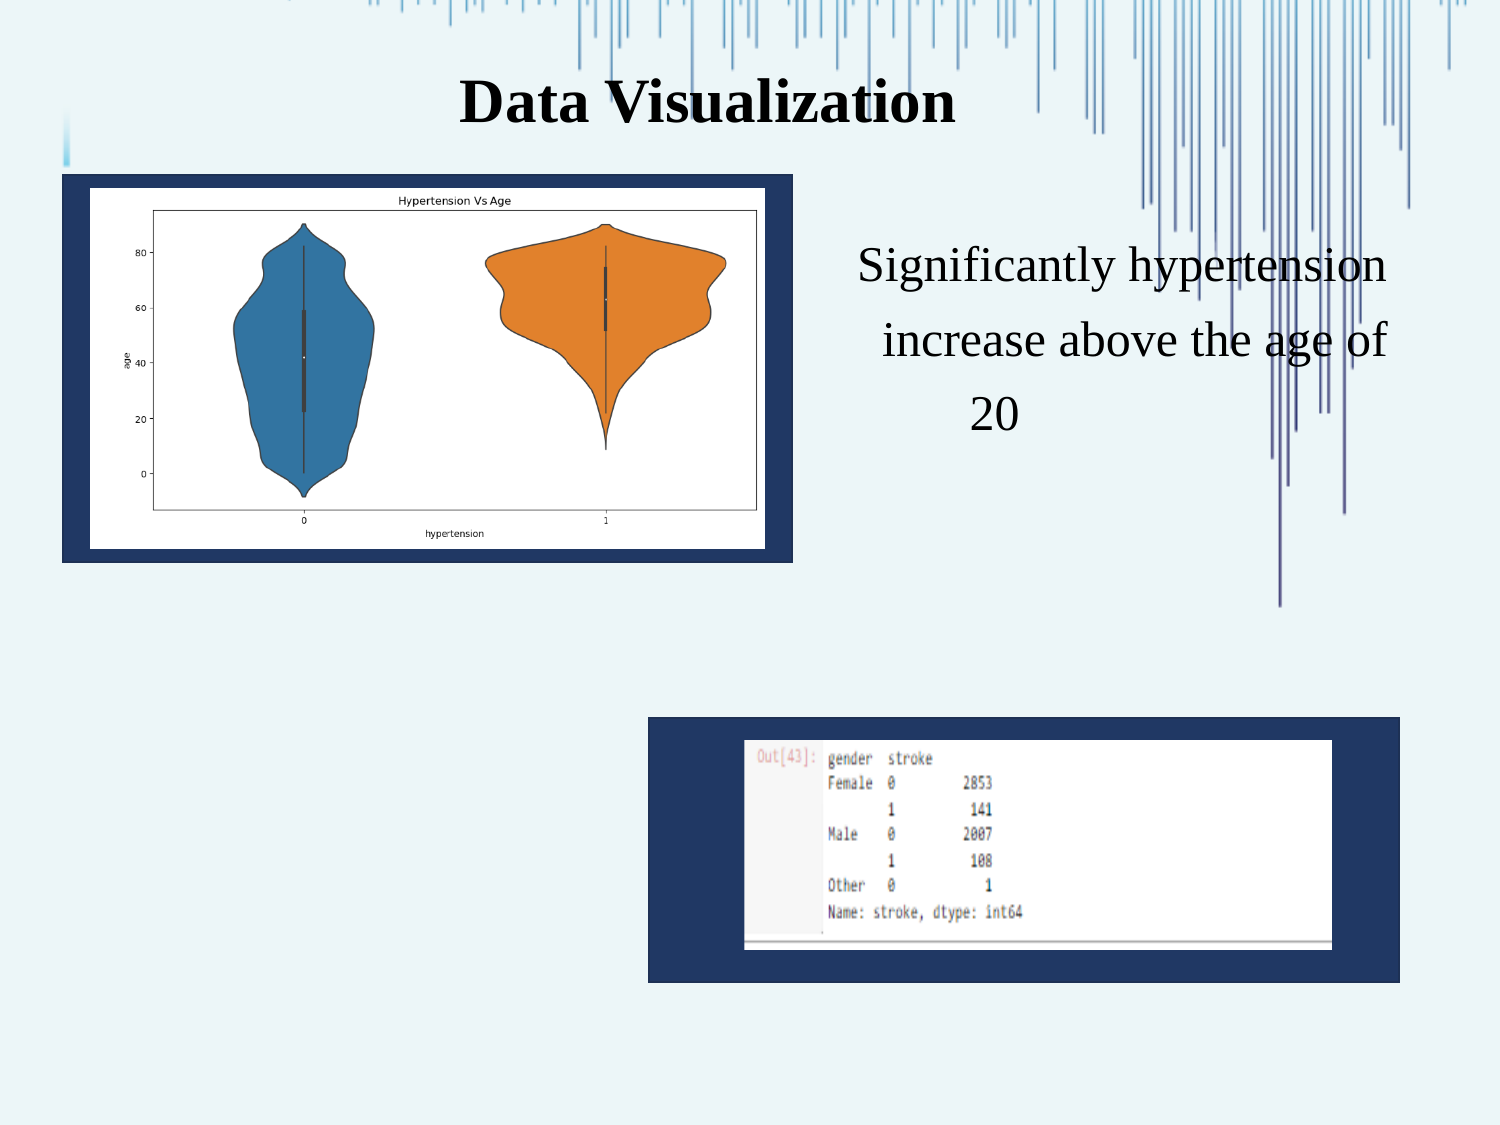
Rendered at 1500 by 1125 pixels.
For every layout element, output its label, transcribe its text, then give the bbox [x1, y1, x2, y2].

picture [0, 0, 1500, 1125]
text_box [648, 717, 1400, 983]
text_box [62, 174, 793, 563]
list Significantly hypertension increase above the age of 20 [17, 155, 1472, 1066]
title Data Visualization [103, 59, 1314, 155]
